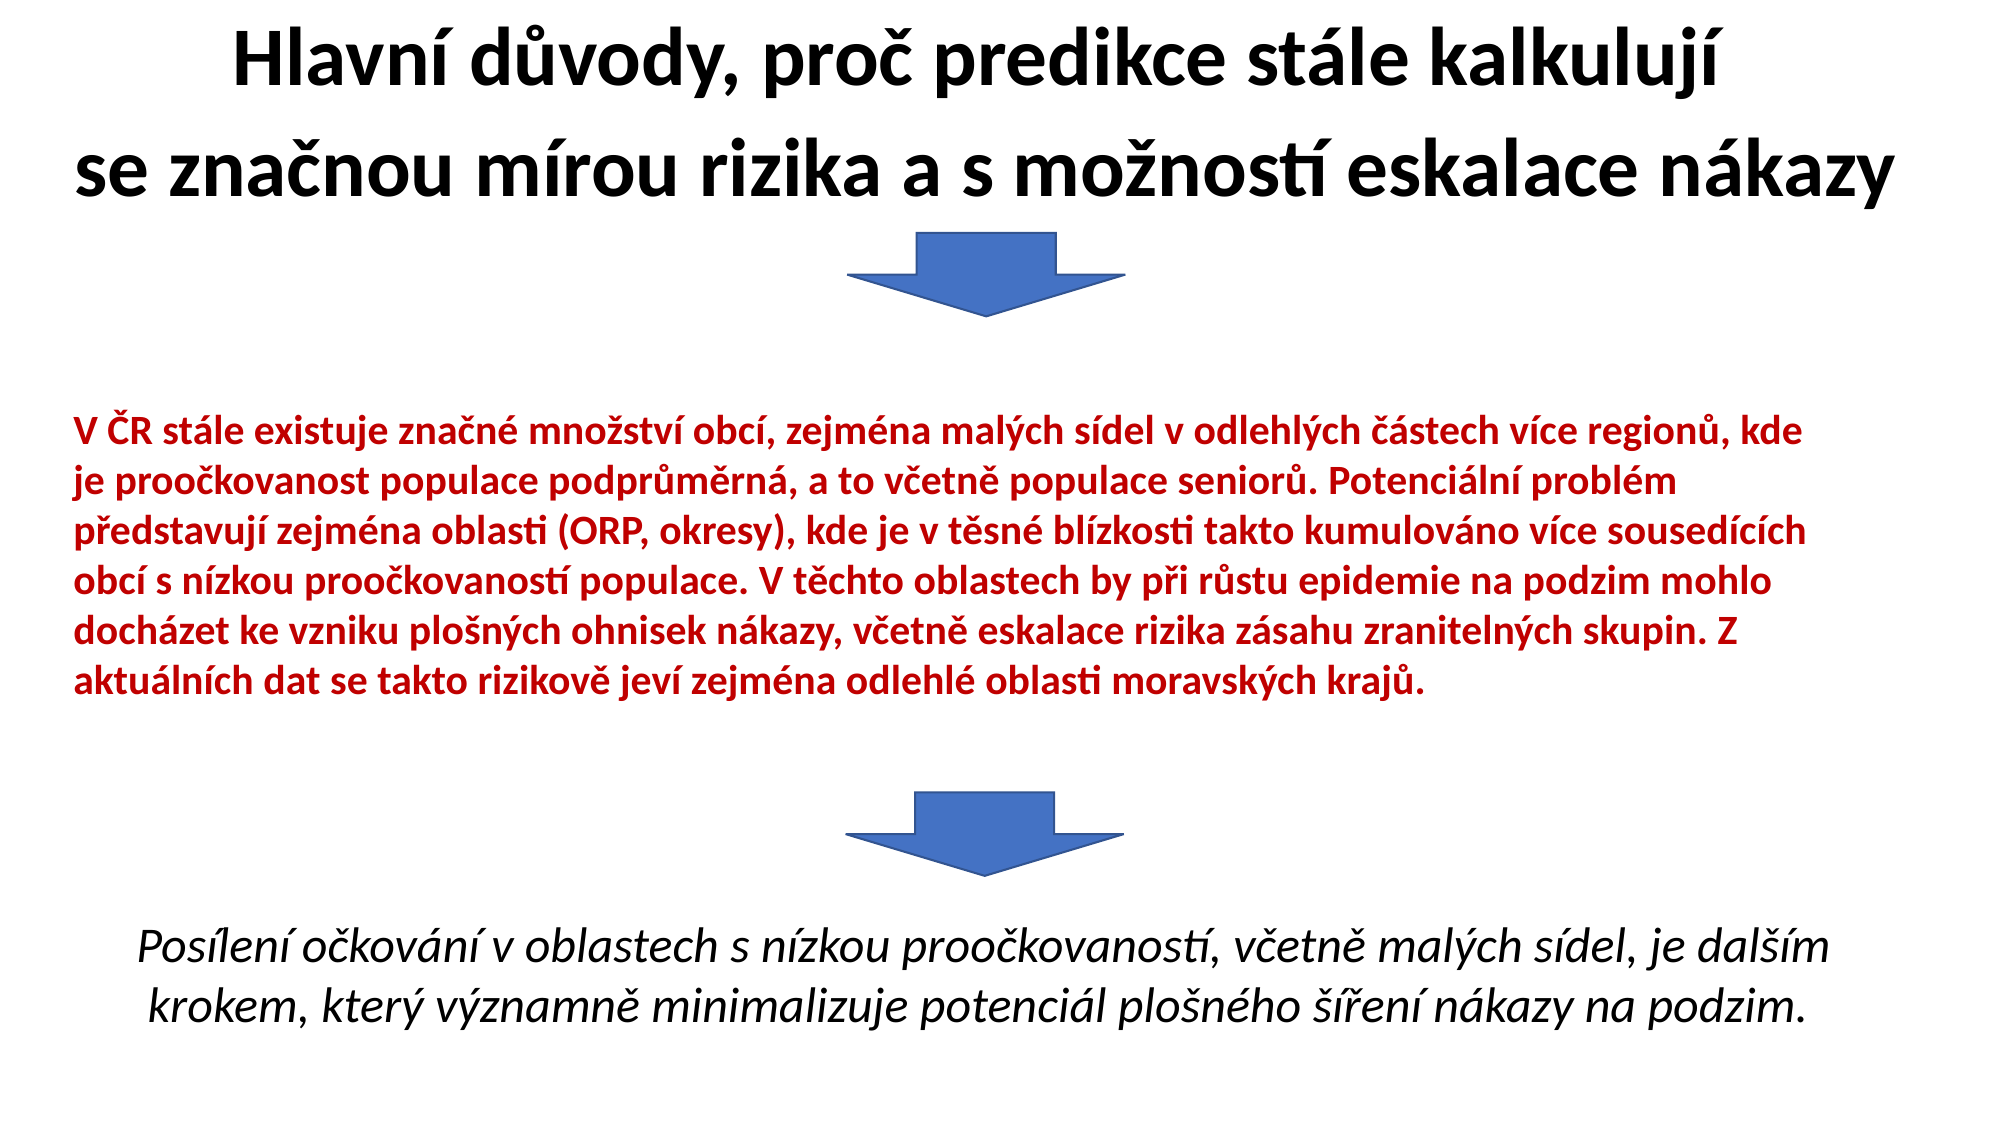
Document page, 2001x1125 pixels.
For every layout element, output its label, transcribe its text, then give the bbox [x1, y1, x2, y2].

text_box Hlavní důvody, proč predikce stále kalkulují se značnou mírou rizika a s možností eskalace nákazy [33, 6, 1939, 224]
text_box [846, 231, 1126, 318]
text_box [845, 791, 1125, 877]
text_box Posílení očkování v oblastech s nízkou proočkovaností, včetně malých sídel, je dalším krokem, který významně minimalizuje potenciál plošného šíření nákazy na podzim. [77, 904, 1891, 1040]
text_box V ČR stále existuje značné množství obcí, zejména malých sídel v odlehlých částech více regionů, kde je proočkovanost populace podprůměrná, a to včetně populace seniorů. Potenciální problém představují zejména oblasti (ORP, okresy), kde je v těsné blízkosti takto kumulováno více sousedících obcí s nízkou proočkovaností populace. V těchto oblastech by při růstu epidemie na podzim mohlo docházet ke vzniku plošných ohnisek nákazy, včetně eskalace rizika zásahu zranitelných skupin. Z aktuálních dat se takto rizikově jeví zejména odlehlé oblasti moravských krajů. [58, 395, 1858, 711]
